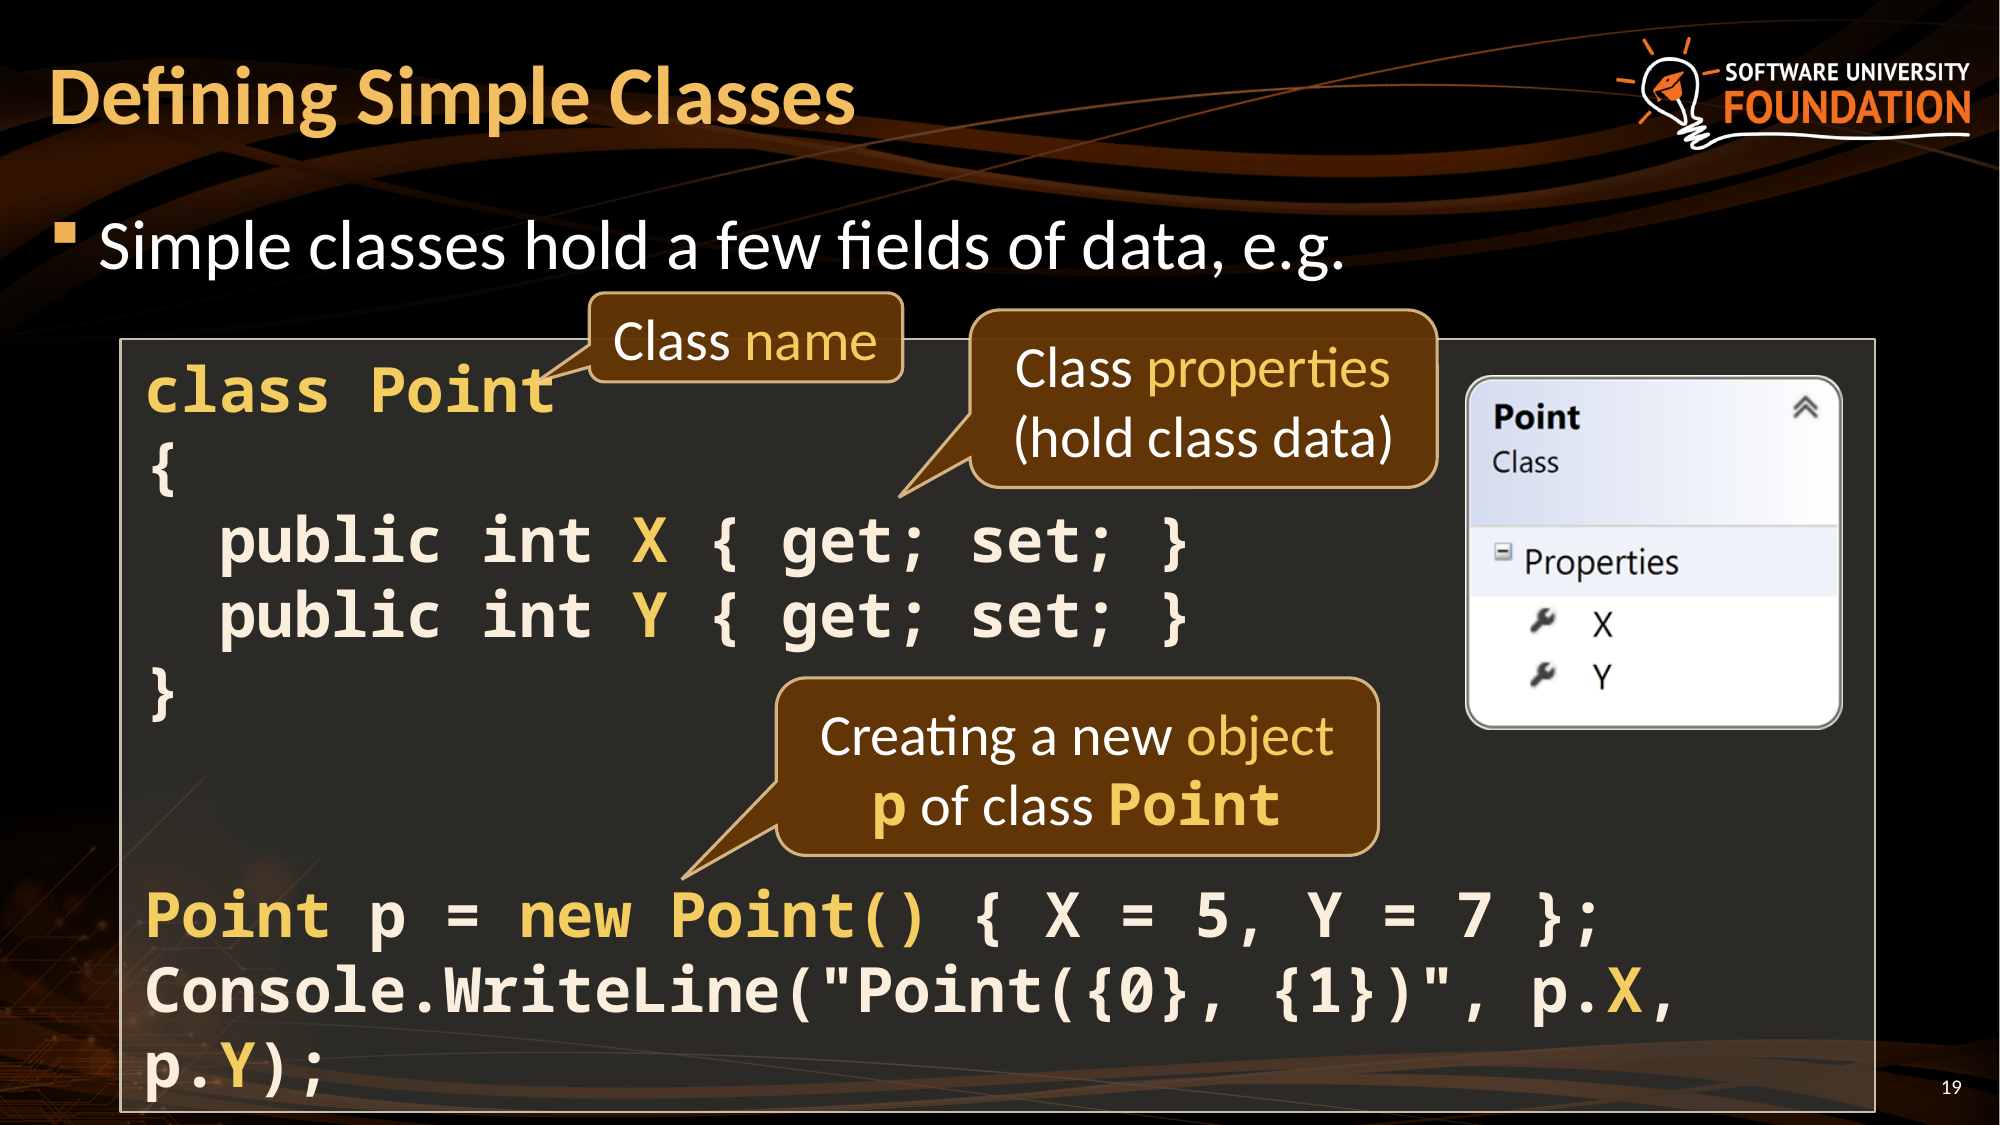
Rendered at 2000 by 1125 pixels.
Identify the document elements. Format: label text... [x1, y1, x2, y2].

text_box Creating а new object p of class Point [680, 676, 1380, 881]
text_box Class properties (hold class data) [898, 308, 1439, 499]
title Defining Simple Classes [30, 6, 1602, 189]
text_box Class name [536, 291, 904, 383]
list Simple classes hold a few fields of data, e.g. [31, 188, 1968, 1103]
picture [0, 0, 2000, 1125]
text_box class Point { public int X { get; set; } public int Y { get; set; } } Point p = new Point() { X = 5, Y = 7 }; Console.WriteLine("Point({0}, {1})", p.X, p.Y); [120, 338, 1875, 1112]
